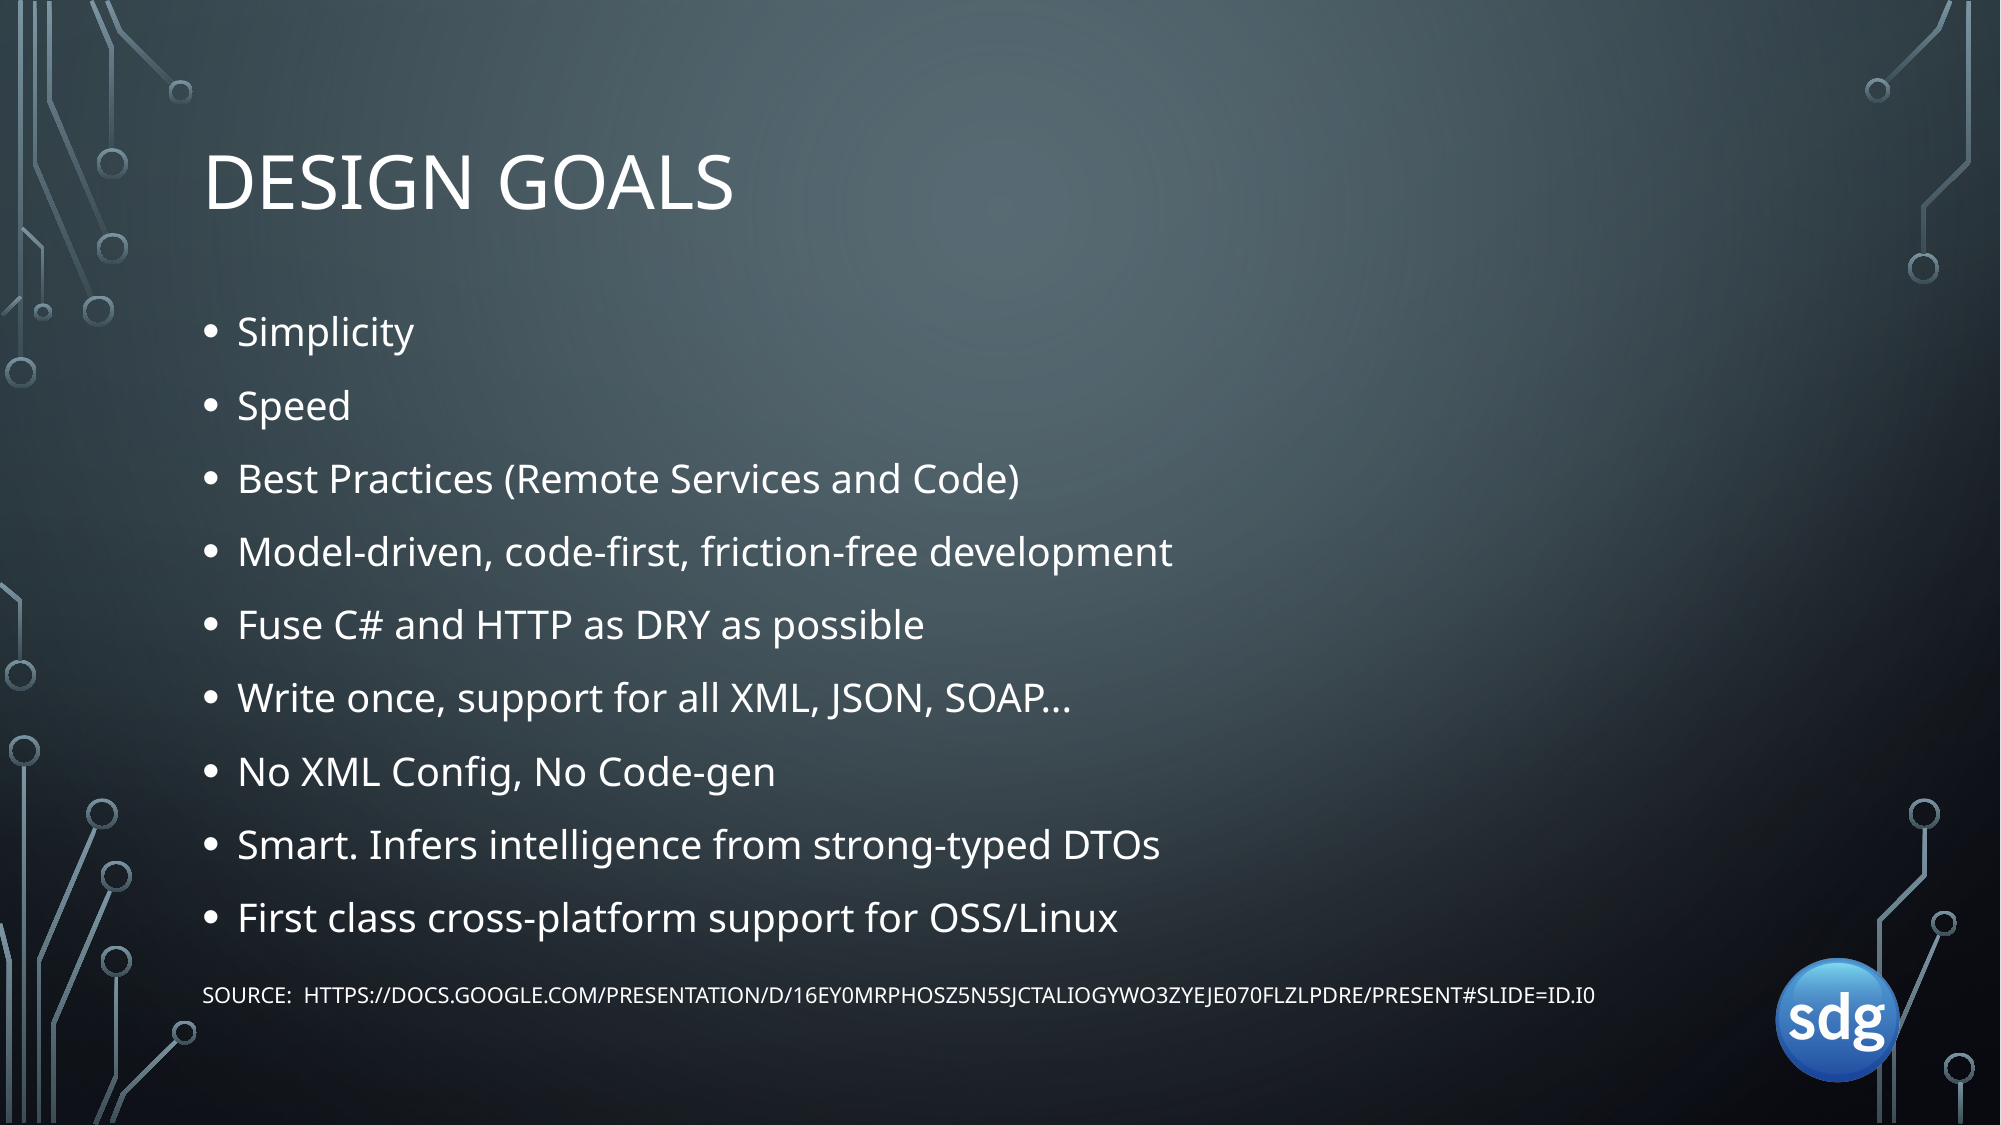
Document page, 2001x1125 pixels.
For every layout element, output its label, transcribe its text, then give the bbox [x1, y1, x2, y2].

title Design Goals [187, 101, 1813, 269]
footer Source: https://docs.google.com/presentation/d/16ey0MrpHOSz5N5sjctAliOgYWO3ZYeJe070fLZlPdrE/present#slide=id.i0 [187, 965, 1746, 1025]
list Simplicity Speed Best Practices (Remote Services and Code) Model-driven, code-first, friction-free development Fuse C# and HTTP as DRY as possible Write once, support for all XML, JSON, SOAP... No XML Config, No Code-gen Smart. Infers intelligence from strong-typed DTOs First class cross-platform support for OSS/Linux [187, 290, 1813, 950]
picture [1768, 951, 1908, 1090]
